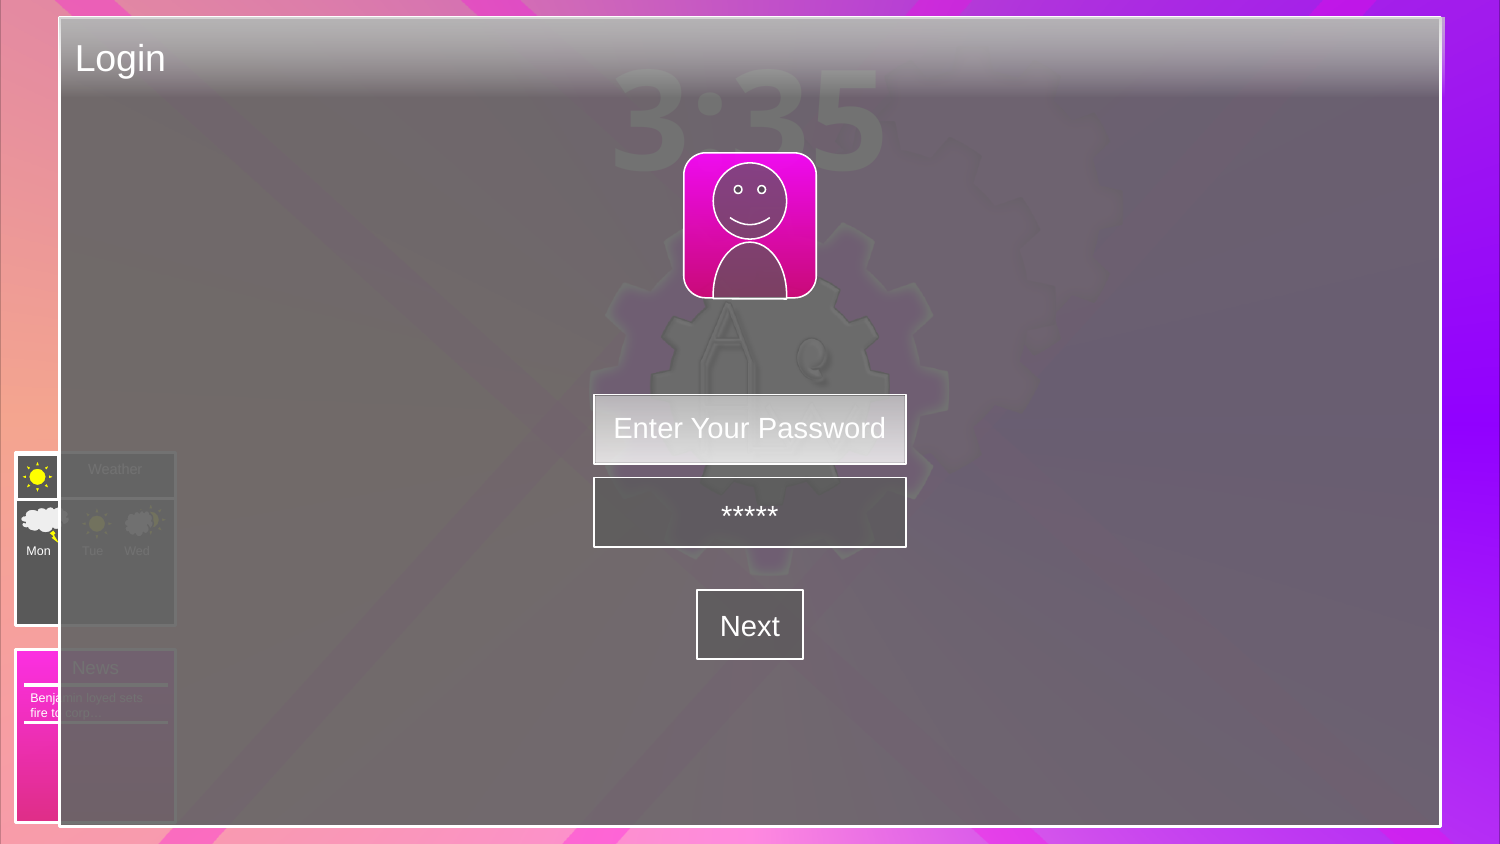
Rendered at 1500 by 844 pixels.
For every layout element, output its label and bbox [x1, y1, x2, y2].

picture [0, 0, 1500, 844]
text_box [11, 451, 200, 823]
text_box [683, 152, 817, 348]
